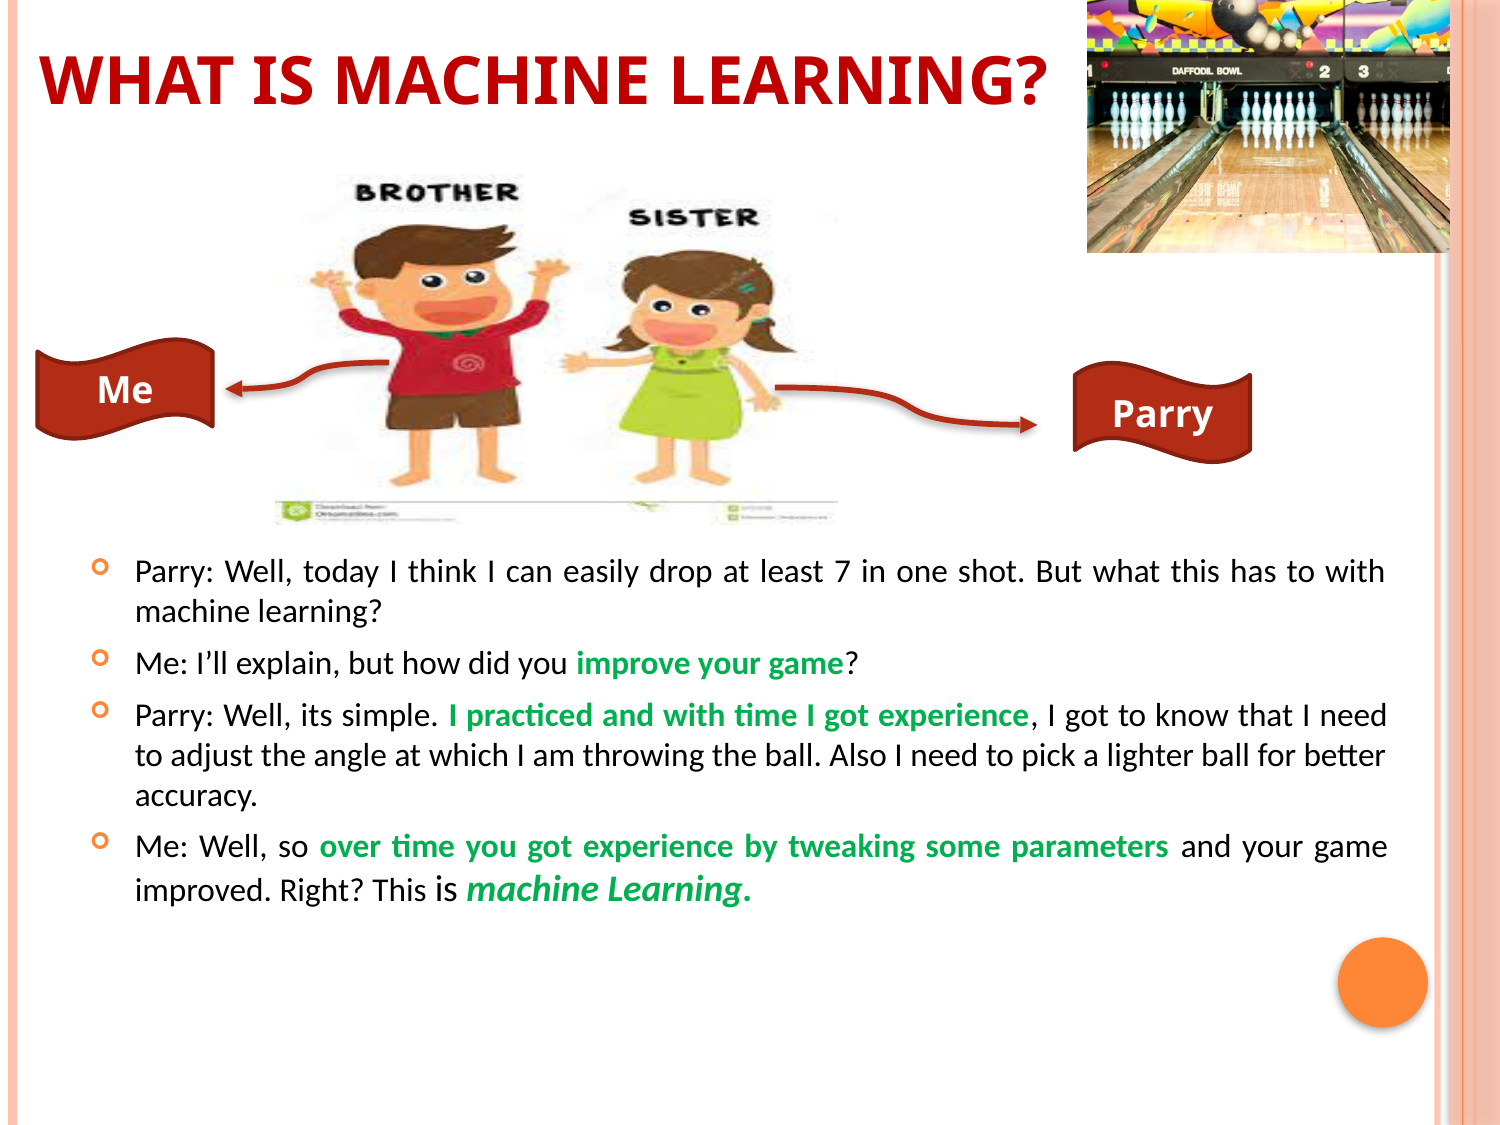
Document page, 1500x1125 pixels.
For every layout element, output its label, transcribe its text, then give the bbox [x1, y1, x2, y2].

text_box Me [35, 337, 215, 441]
title What is Machine Learning? [24, 0, 1082, 125]
list Parry: Well, today I think I can easily drop at least 7 in one shot. But what this has to with machine learning? Me: I’ll explain, but how did you improve your game? Parry: Well, its simple. I practiced and with time I got experience, I got to know that I need to adjust the angle at which I am throwing the ball. Also I need to pick a lighter ball for better accuracy. Me: Well, so over time you got experience by tweaking some parameters and your game improved. Right? This is machine Learning. [75, 542, 1403, 1125]
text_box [224, 361, 390, 390]
picture [1086, 0, 1450, 254]
picture [274, 161, 838, 526]
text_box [774, 386, 1038, 426]
text_box Parry [1072, 360, 1253, 465]
